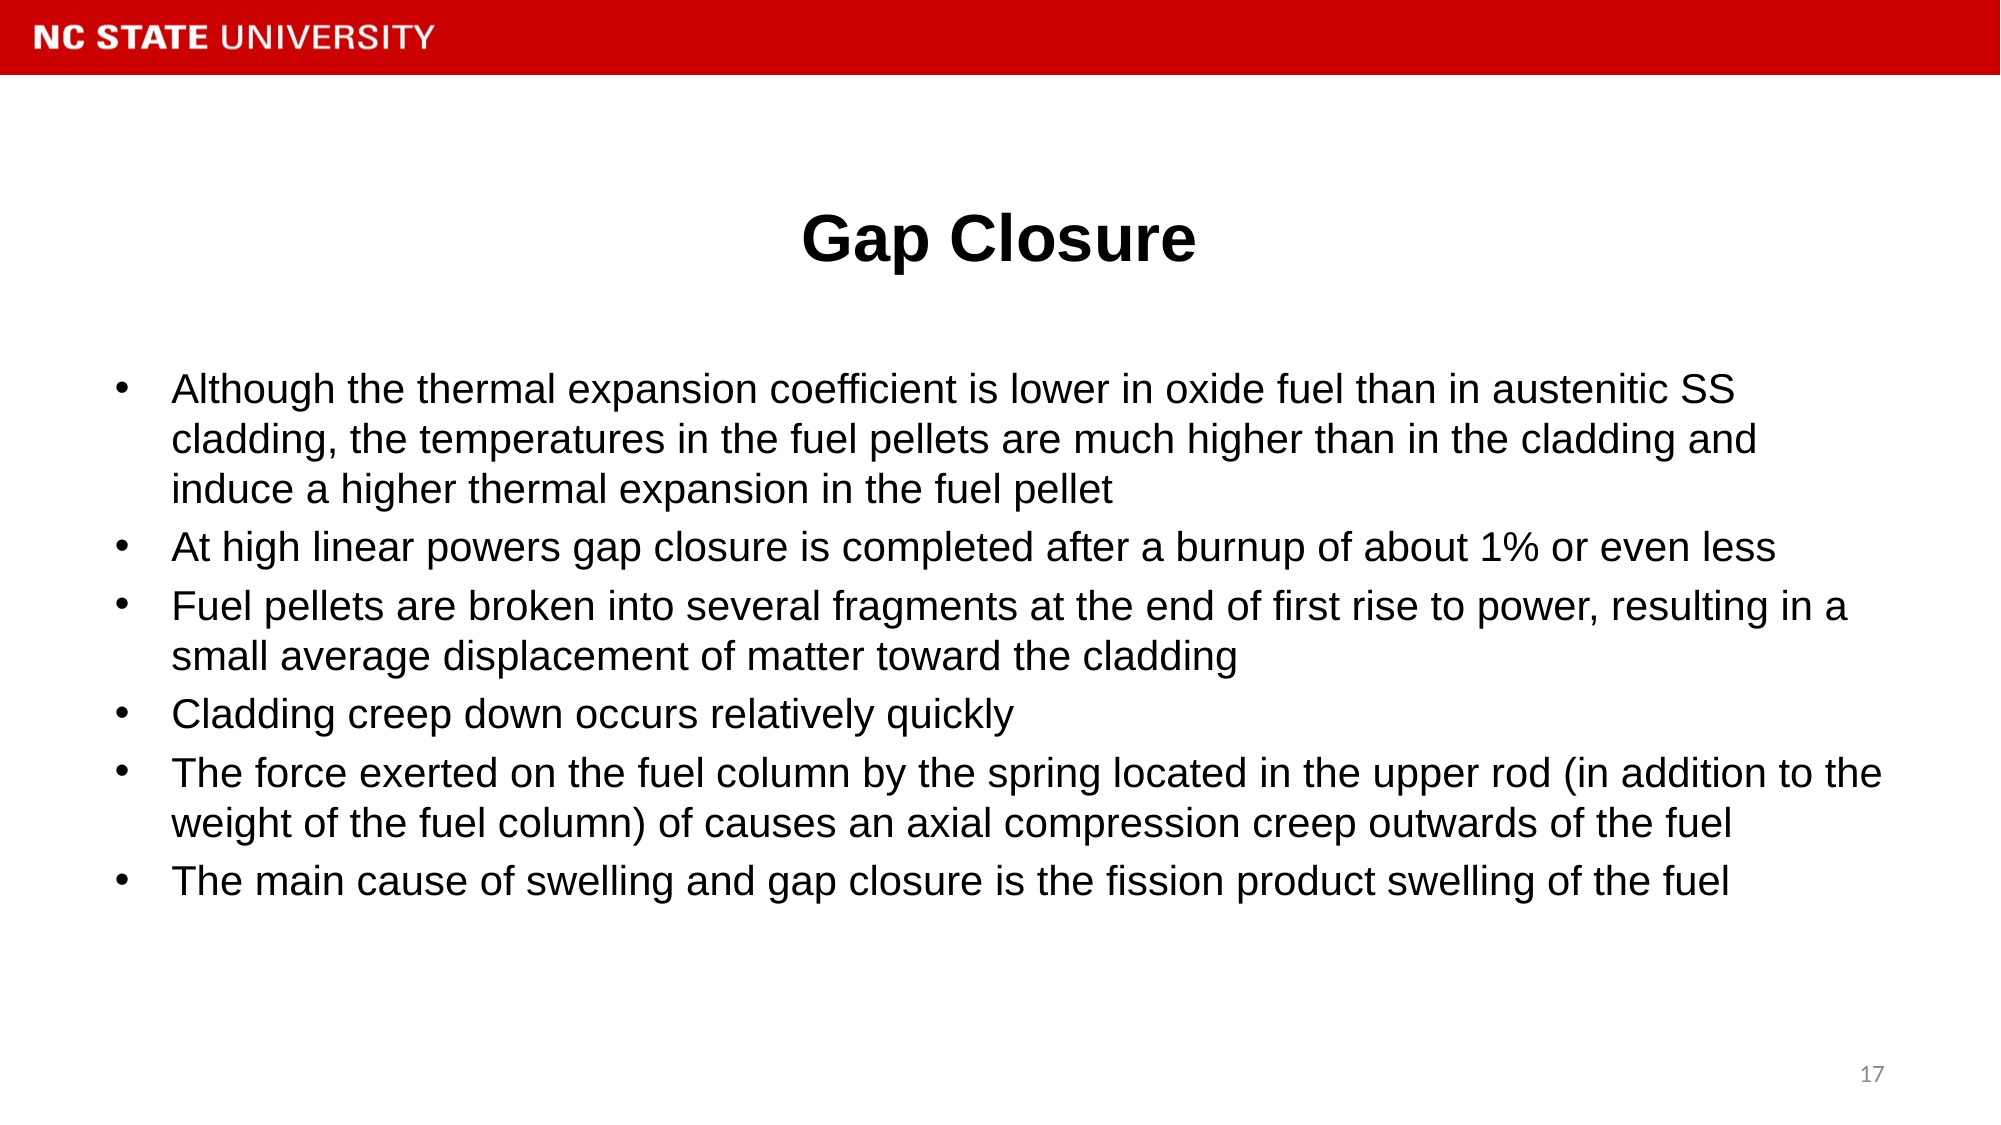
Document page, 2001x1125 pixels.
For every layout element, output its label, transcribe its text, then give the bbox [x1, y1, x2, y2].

title Gap Closure [99, 147, 1900, 323]
picture [0, 0, 2000, 75]
slide_number 17 [1433, 1042, 1900, 1103]
list Although the thermal expansion coefficient is lower in oxide fuel than in austenitic SS cladding, the temperatures in the fuel pellets are much higher than in the cladding and induce a higher thermal expansion in the fuel pellet At high linear powers gap closure is completed after a burnup of about 1% or even less Fuel pellets are broken into several fragments at the end of first rise to power, resulting in a small average displacement of matter toward the cladding Cladding creep down occurs relatively quickly The force exerted on the fuel column by the spring located in the upper rod (in addition to the weight of the fuel column) of causes an axial compression creep outwards of the fuel The main cause of swelling and gap closure is the fission product swelling of the fuel [99, 354, 1900, 1005]
